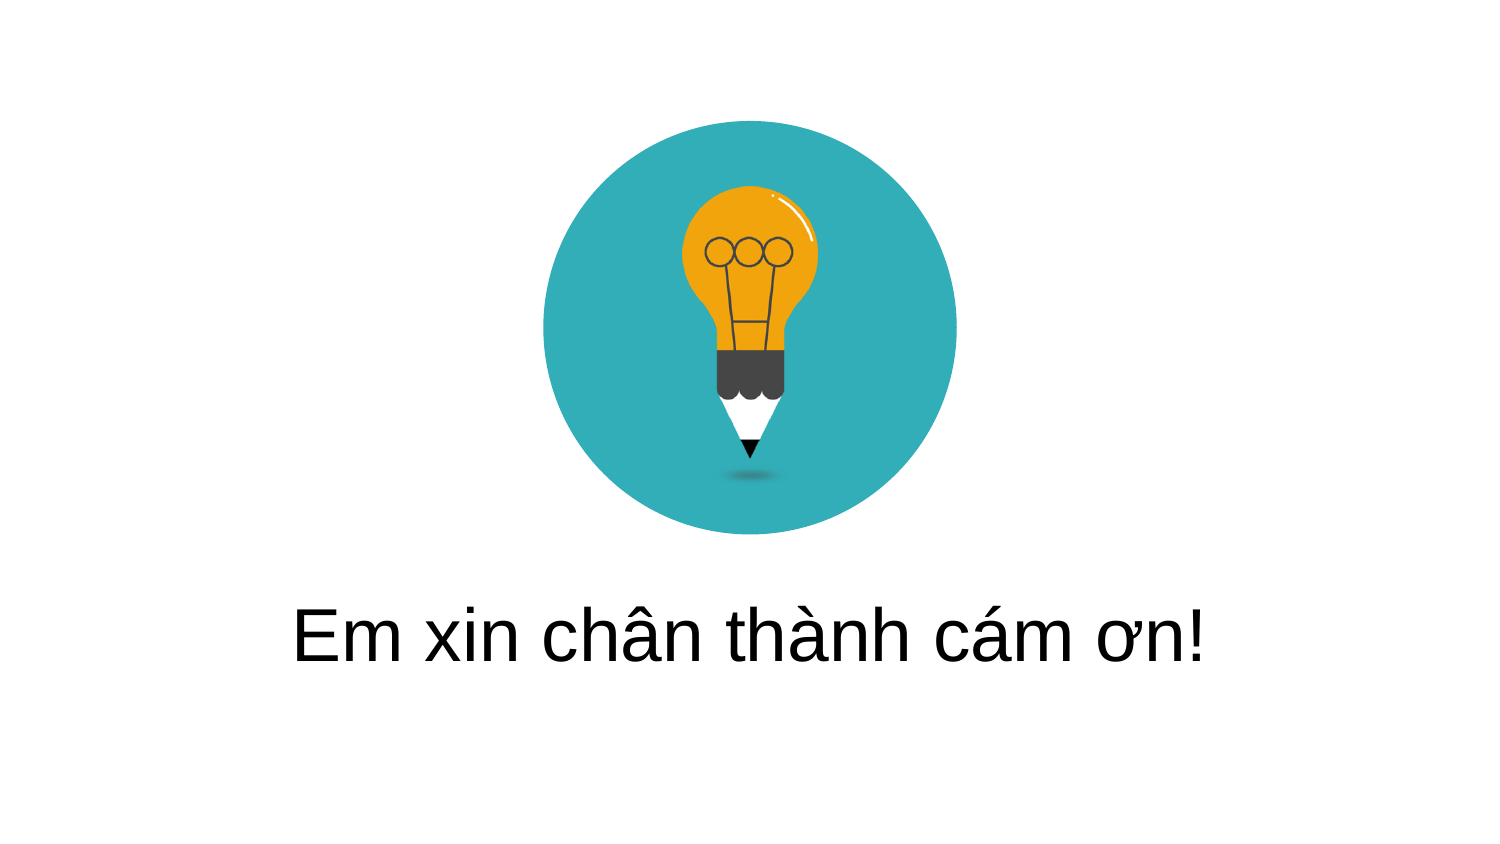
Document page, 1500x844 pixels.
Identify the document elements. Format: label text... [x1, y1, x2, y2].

picture [682, 186, 818, 486]
list Em xin chân thành cám ơn! [0, 584, 1500, 679]
